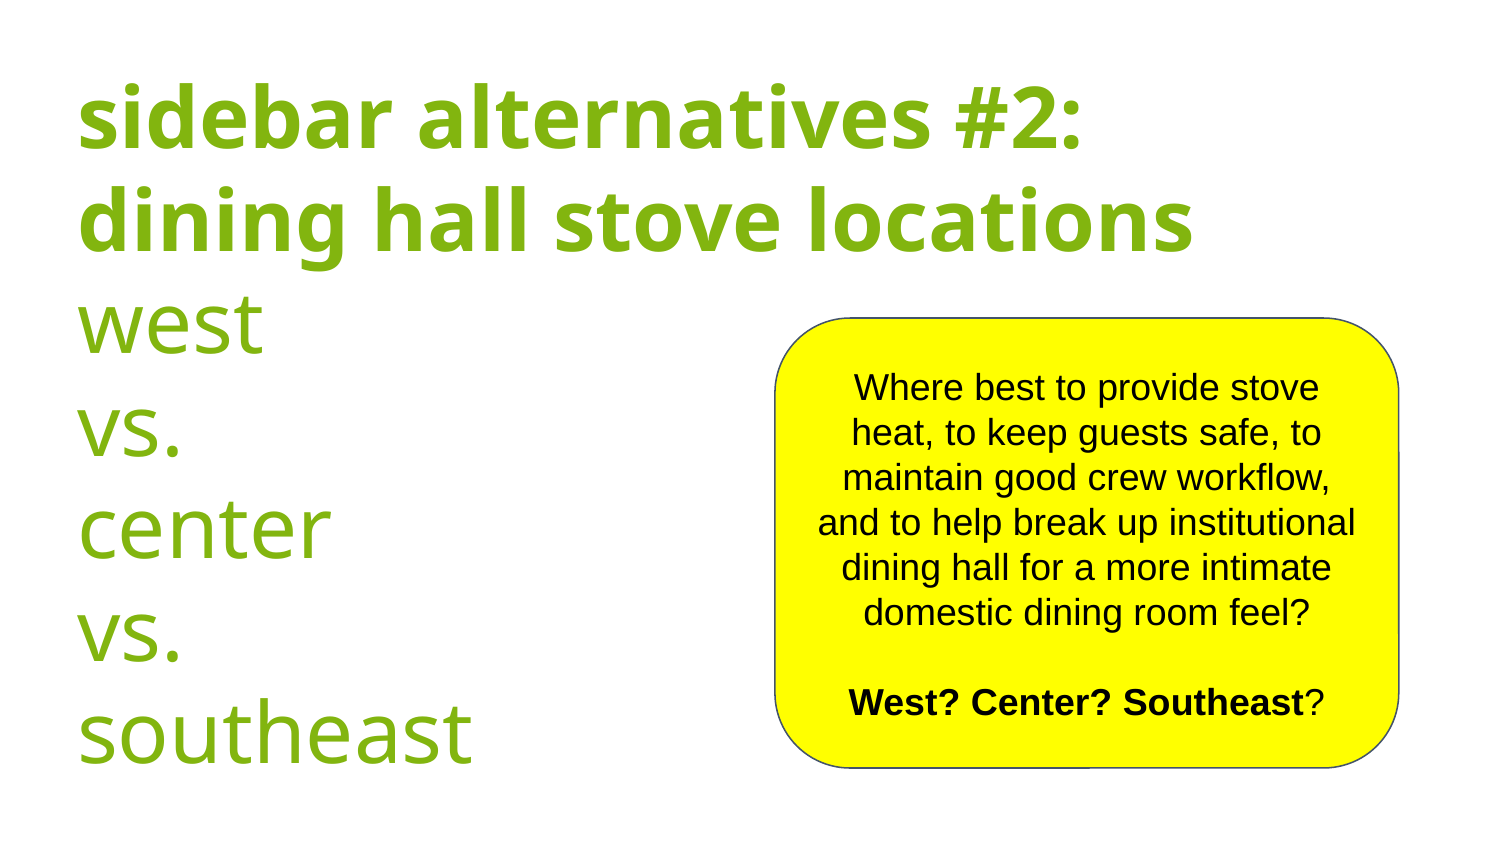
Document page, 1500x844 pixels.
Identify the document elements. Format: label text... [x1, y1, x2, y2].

text_box sidebar alternatives #2: dining hall stove locations west vs. center vs. southeast [77, 63, 1469, 166]
text_box Where best to provide stove heat, to keep guests safe, to maintain good crew workflow, and to help break up institutional dining hall for a more intimate domestic dining room feel? West? Center? Southeast? [774, 318, 1399, 769]
